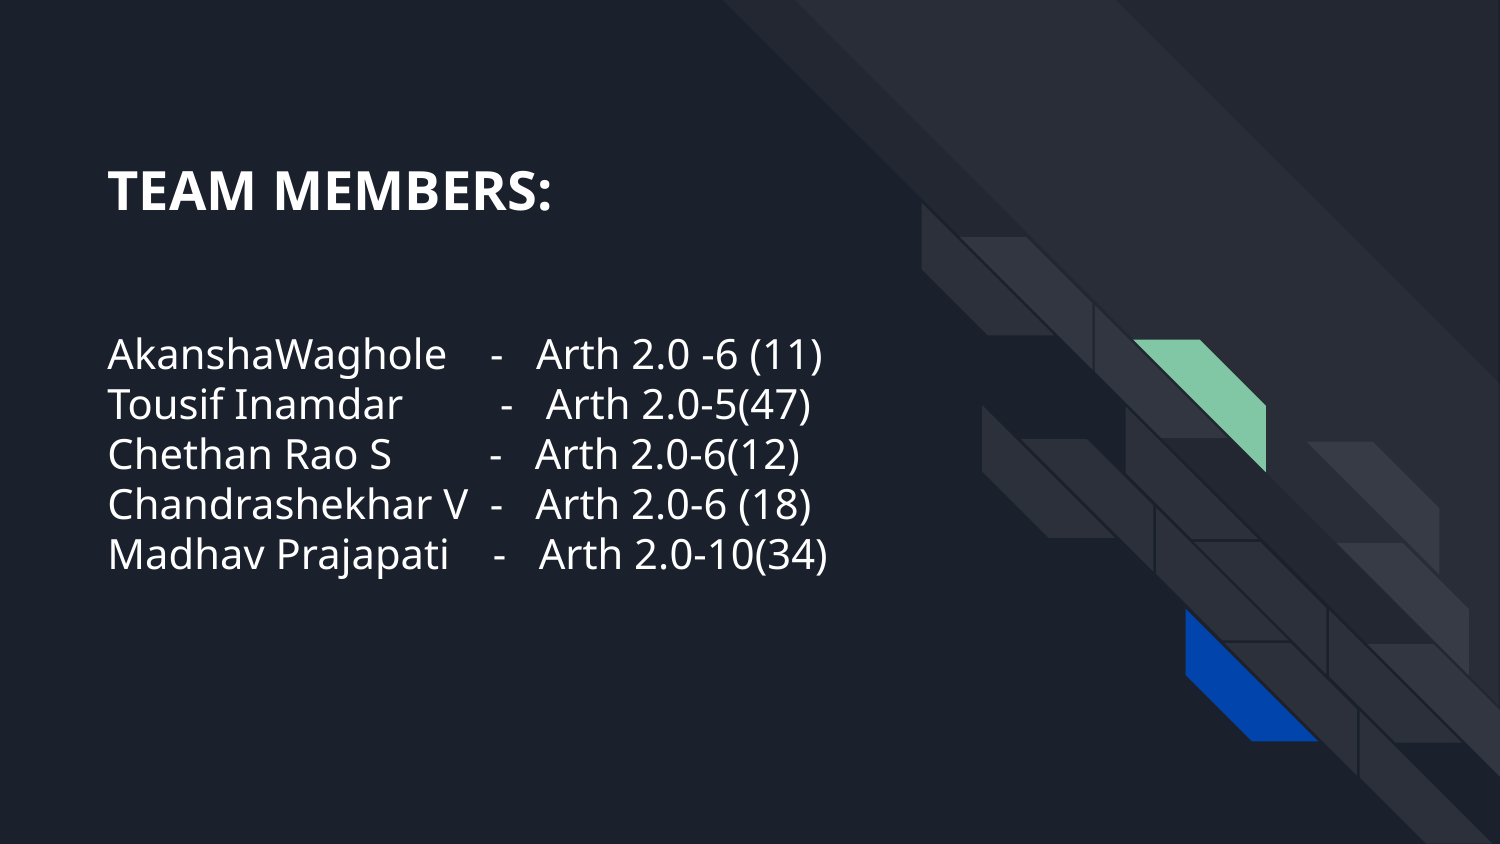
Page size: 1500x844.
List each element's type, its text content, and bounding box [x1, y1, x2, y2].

text_box TEAM MEMBERS: [92, 141, 812, 236]
text_box AkanshaWaghole - Arth 2.0 -6 (11) Tousif Inamdar - Arth 2.0-5(47) Chethan Rao S - Arth 2.0-6(12) Chandrashekhar V - Arth 2.0-6 (18) Madhav Prajapati - Arth 2.0-10(34) [92, 313, 972, 644]
